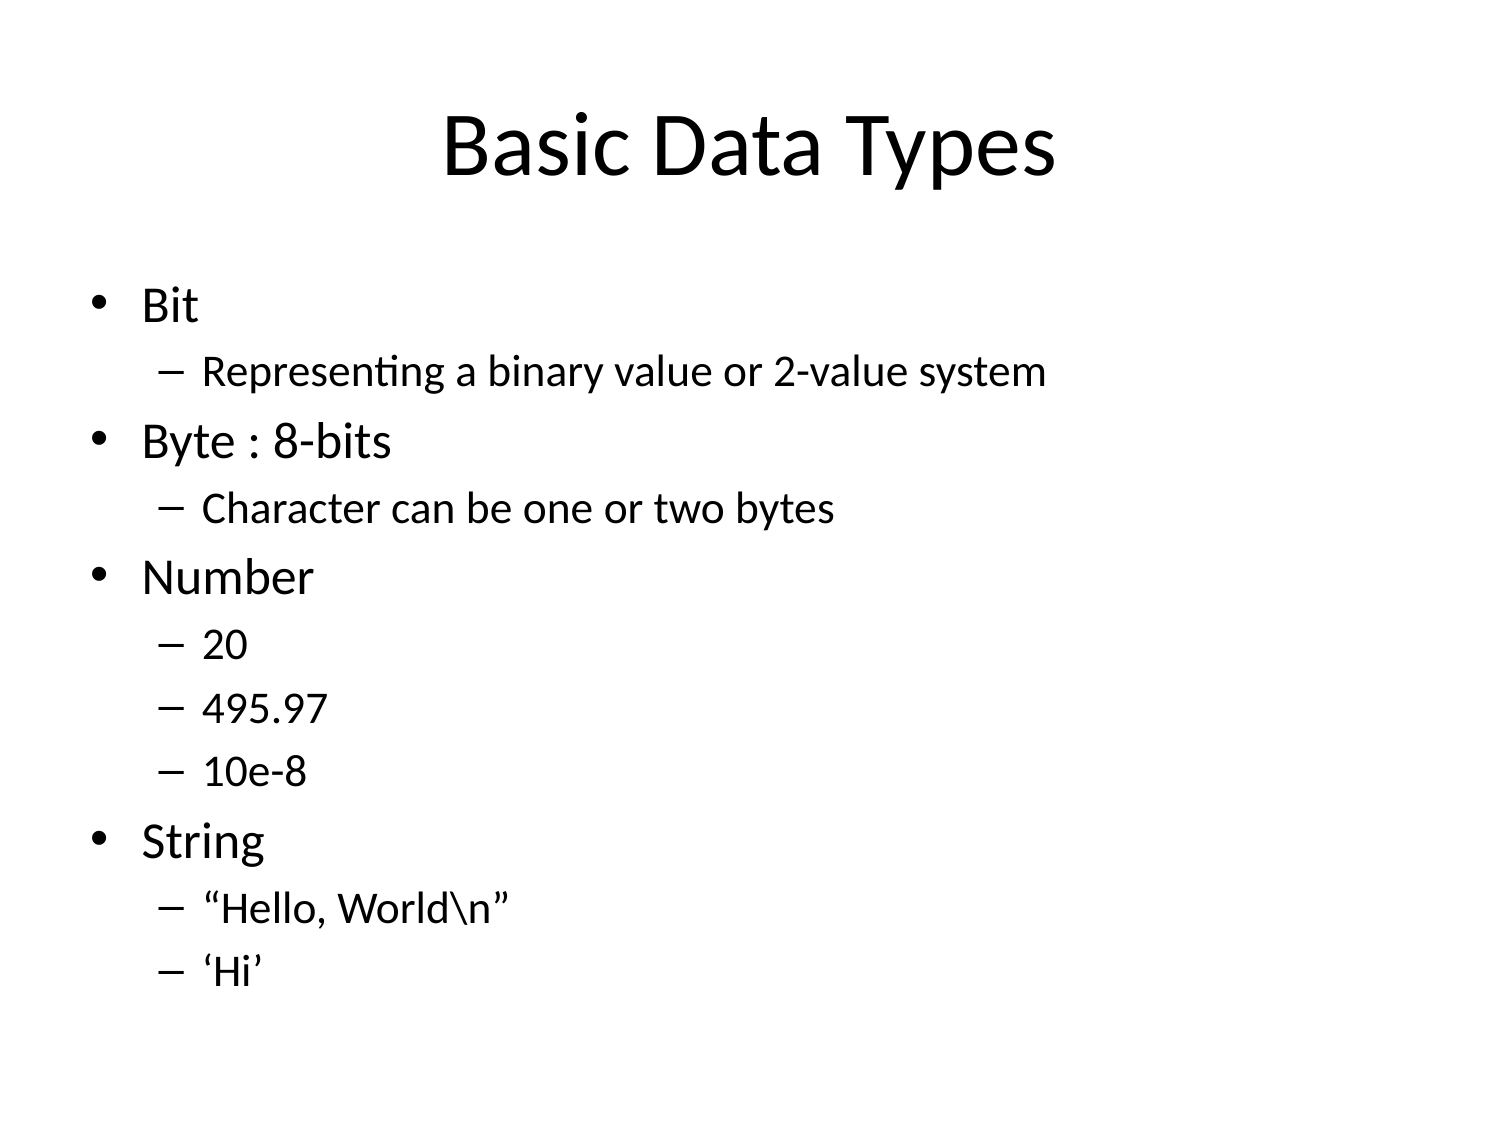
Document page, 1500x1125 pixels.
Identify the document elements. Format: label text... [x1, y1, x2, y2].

list Bit Representing a binary value or 2-value system Byte : 8-bits Character can be one or two bytes Number 20 495.97 10e-8 String “Hello, World\n” ‘Hi’ [75, 262, 1425, 1005]
title Basic Data Types [75, 45, 1425, 233]
